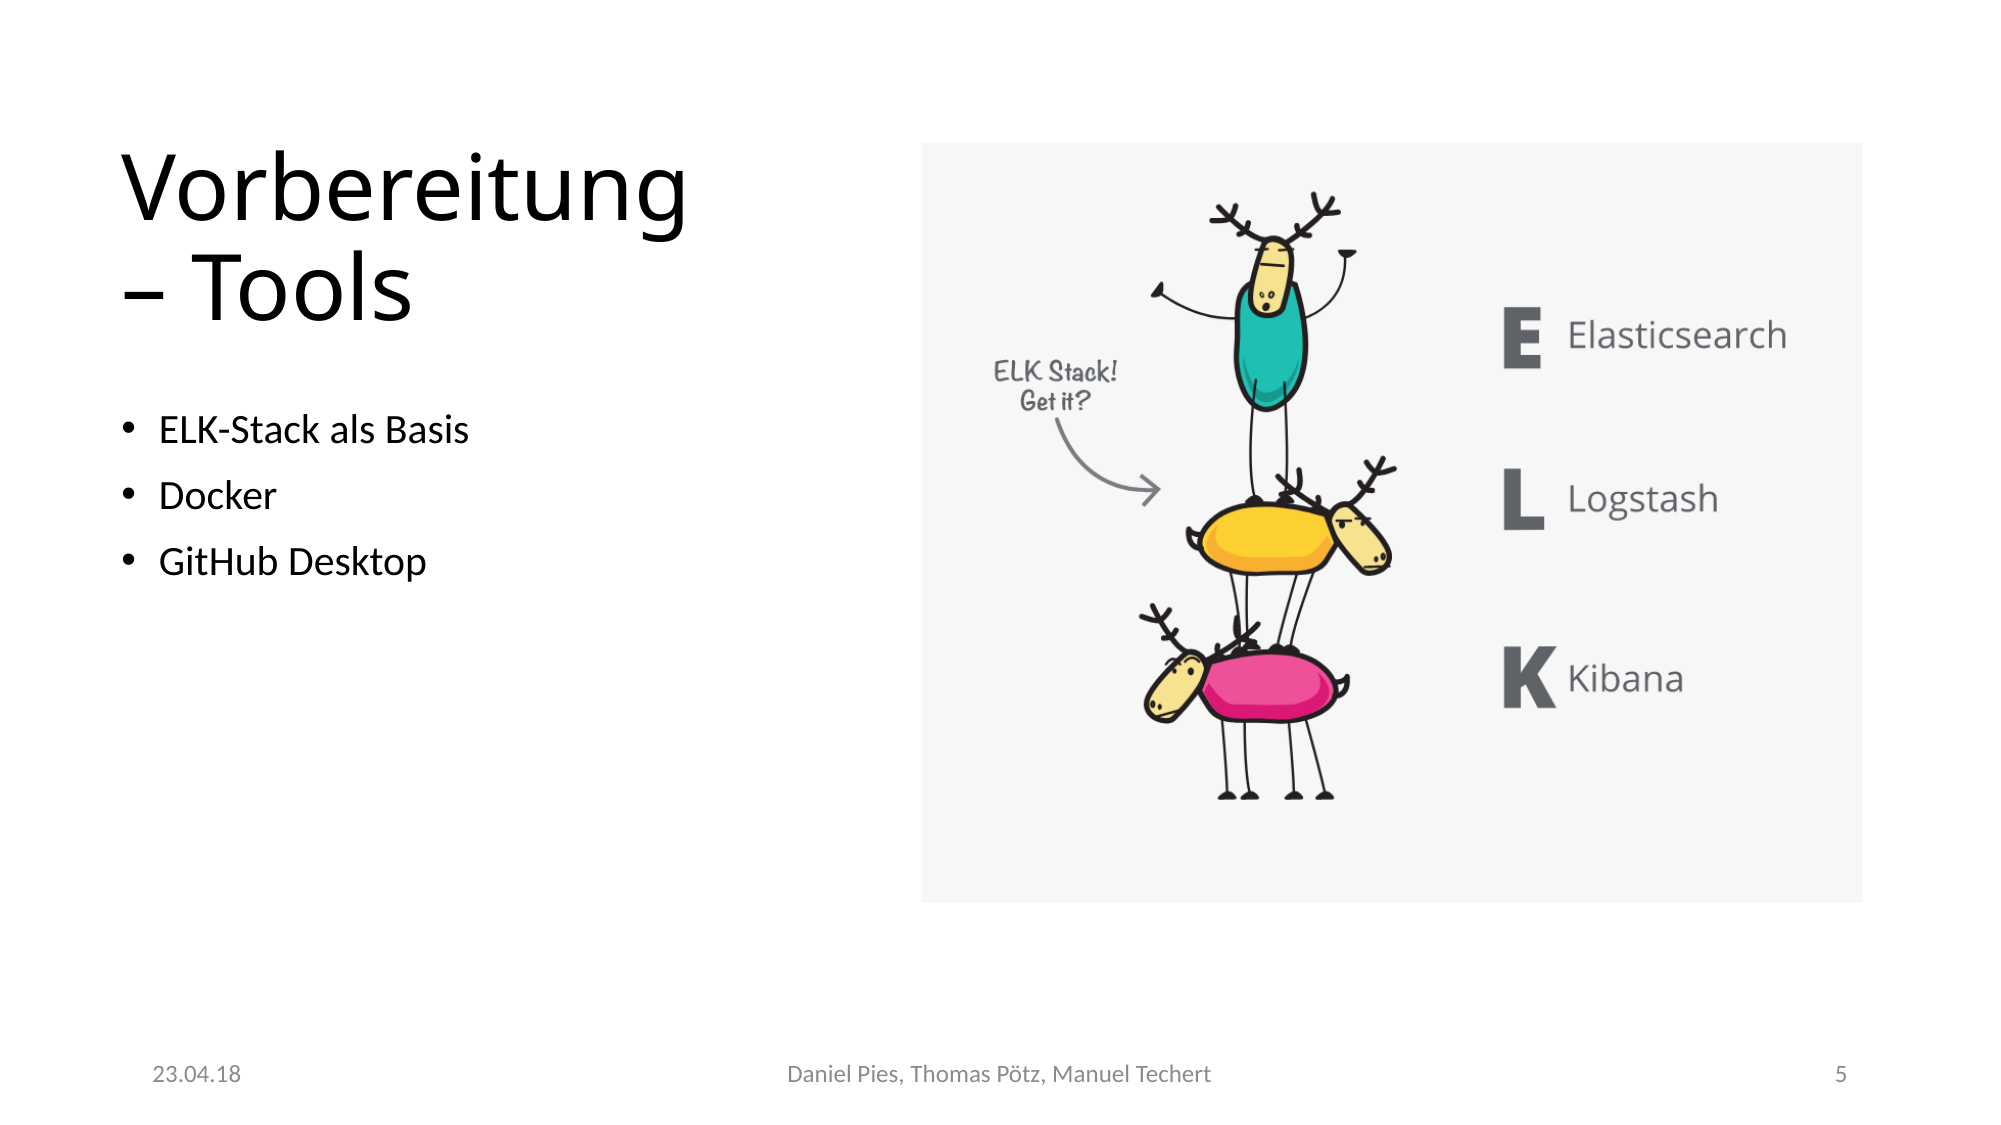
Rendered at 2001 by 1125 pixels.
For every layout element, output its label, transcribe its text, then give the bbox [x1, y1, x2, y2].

footer Daniel Pies, Thomas Pötz, Manuel Techert [662, 1042, 1338, 1103]
title Vorbereitung – Tools [106, 103, 708, 379]
slide_number 5 [1412, 1042, 1863, 1103]
list ELK-Stack als Basis Docker GitHub Desktop [106, 399, 708, 1021]
picture [921, 143, 1863, 903]
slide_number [137, 1042, 588, 1103]
